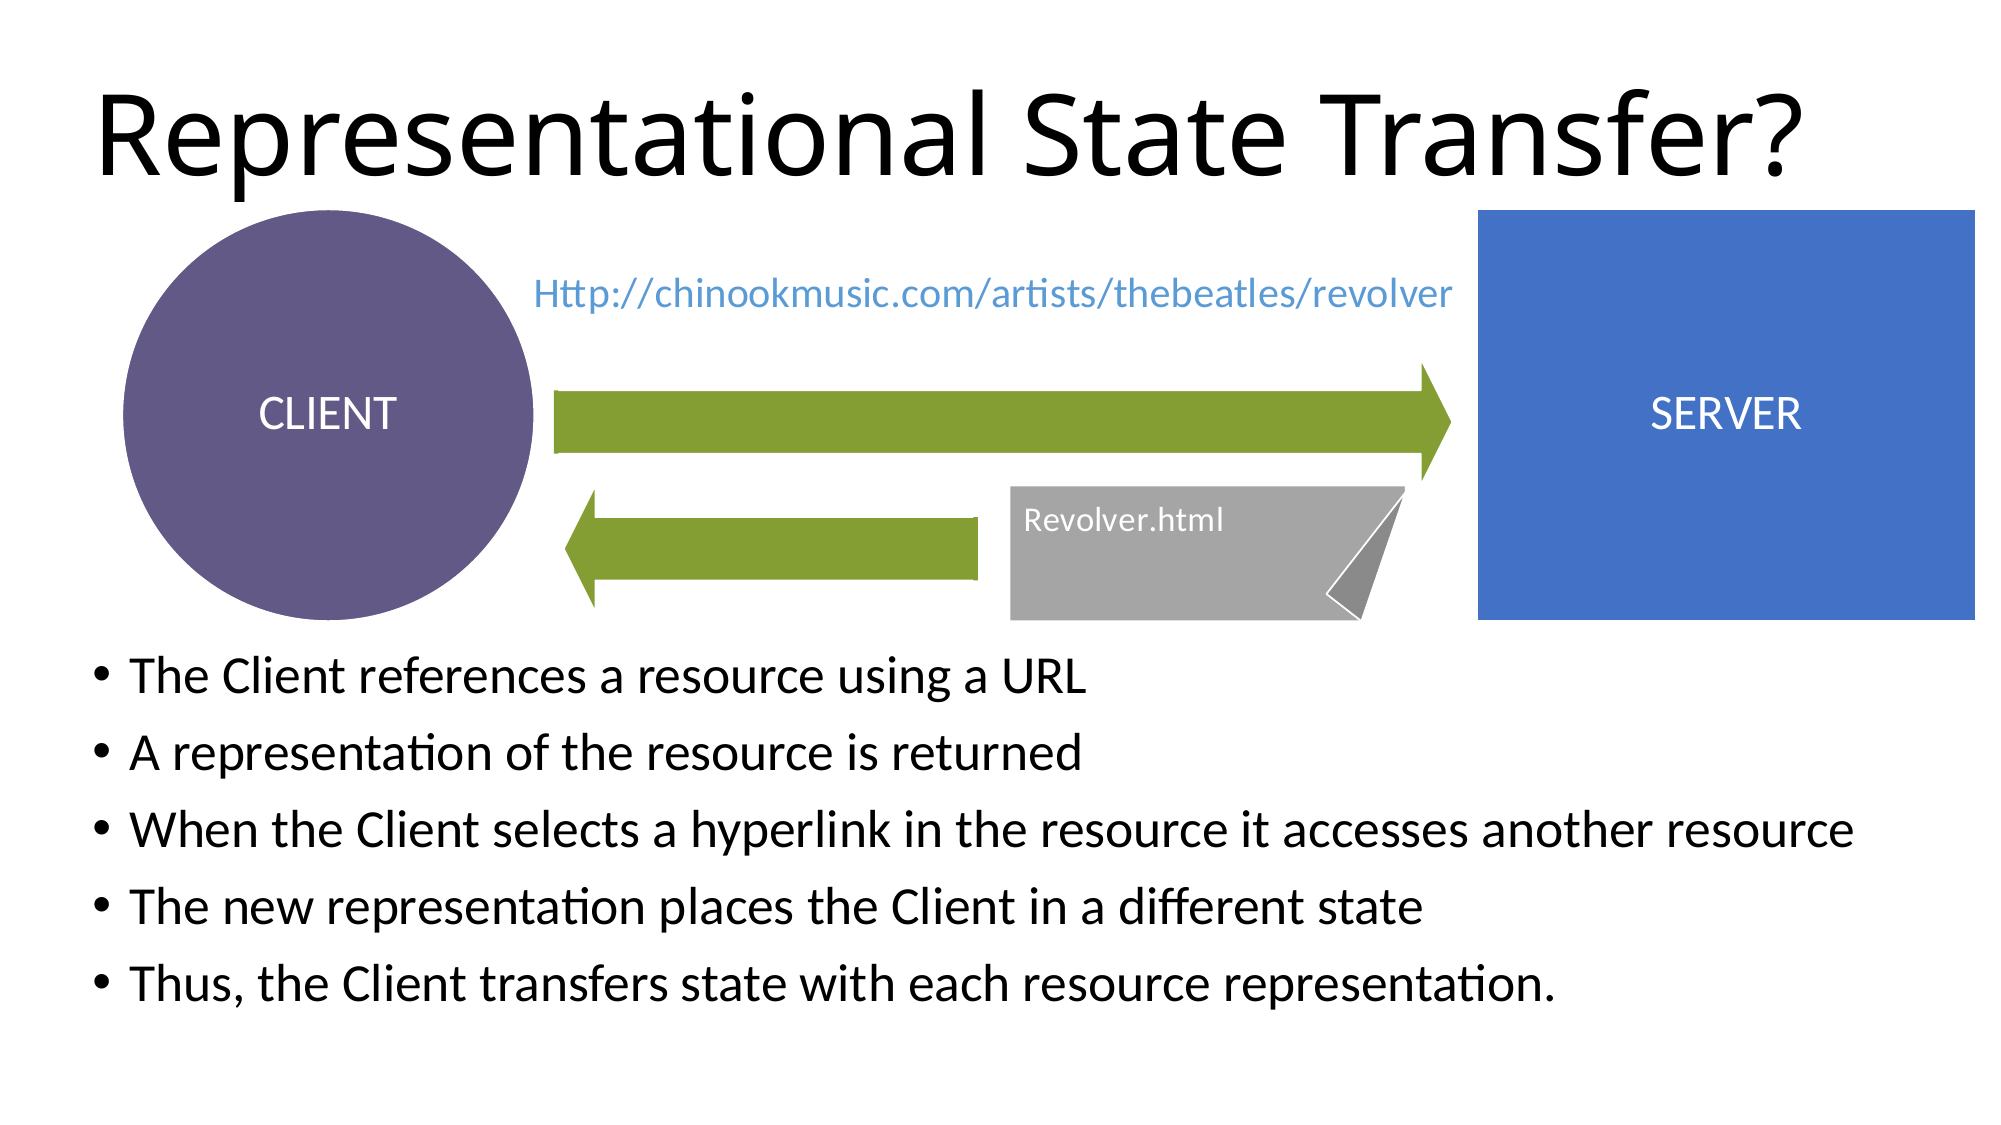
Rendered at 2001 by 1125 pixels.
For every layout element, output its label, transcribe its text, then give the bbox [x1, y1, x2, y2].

picture [117, 204, 1979, 624]
list The Client references a resource using a URL A representation of the resource is returned When the Client selects a hyperlink in the resource it accesses another resource The new representation places the Client in a different state Thus, the Client transfers state with each resource representation. [77, 640, 1878, 1078]
title Representational State Transfer? [77, 45, 2000, 233]
